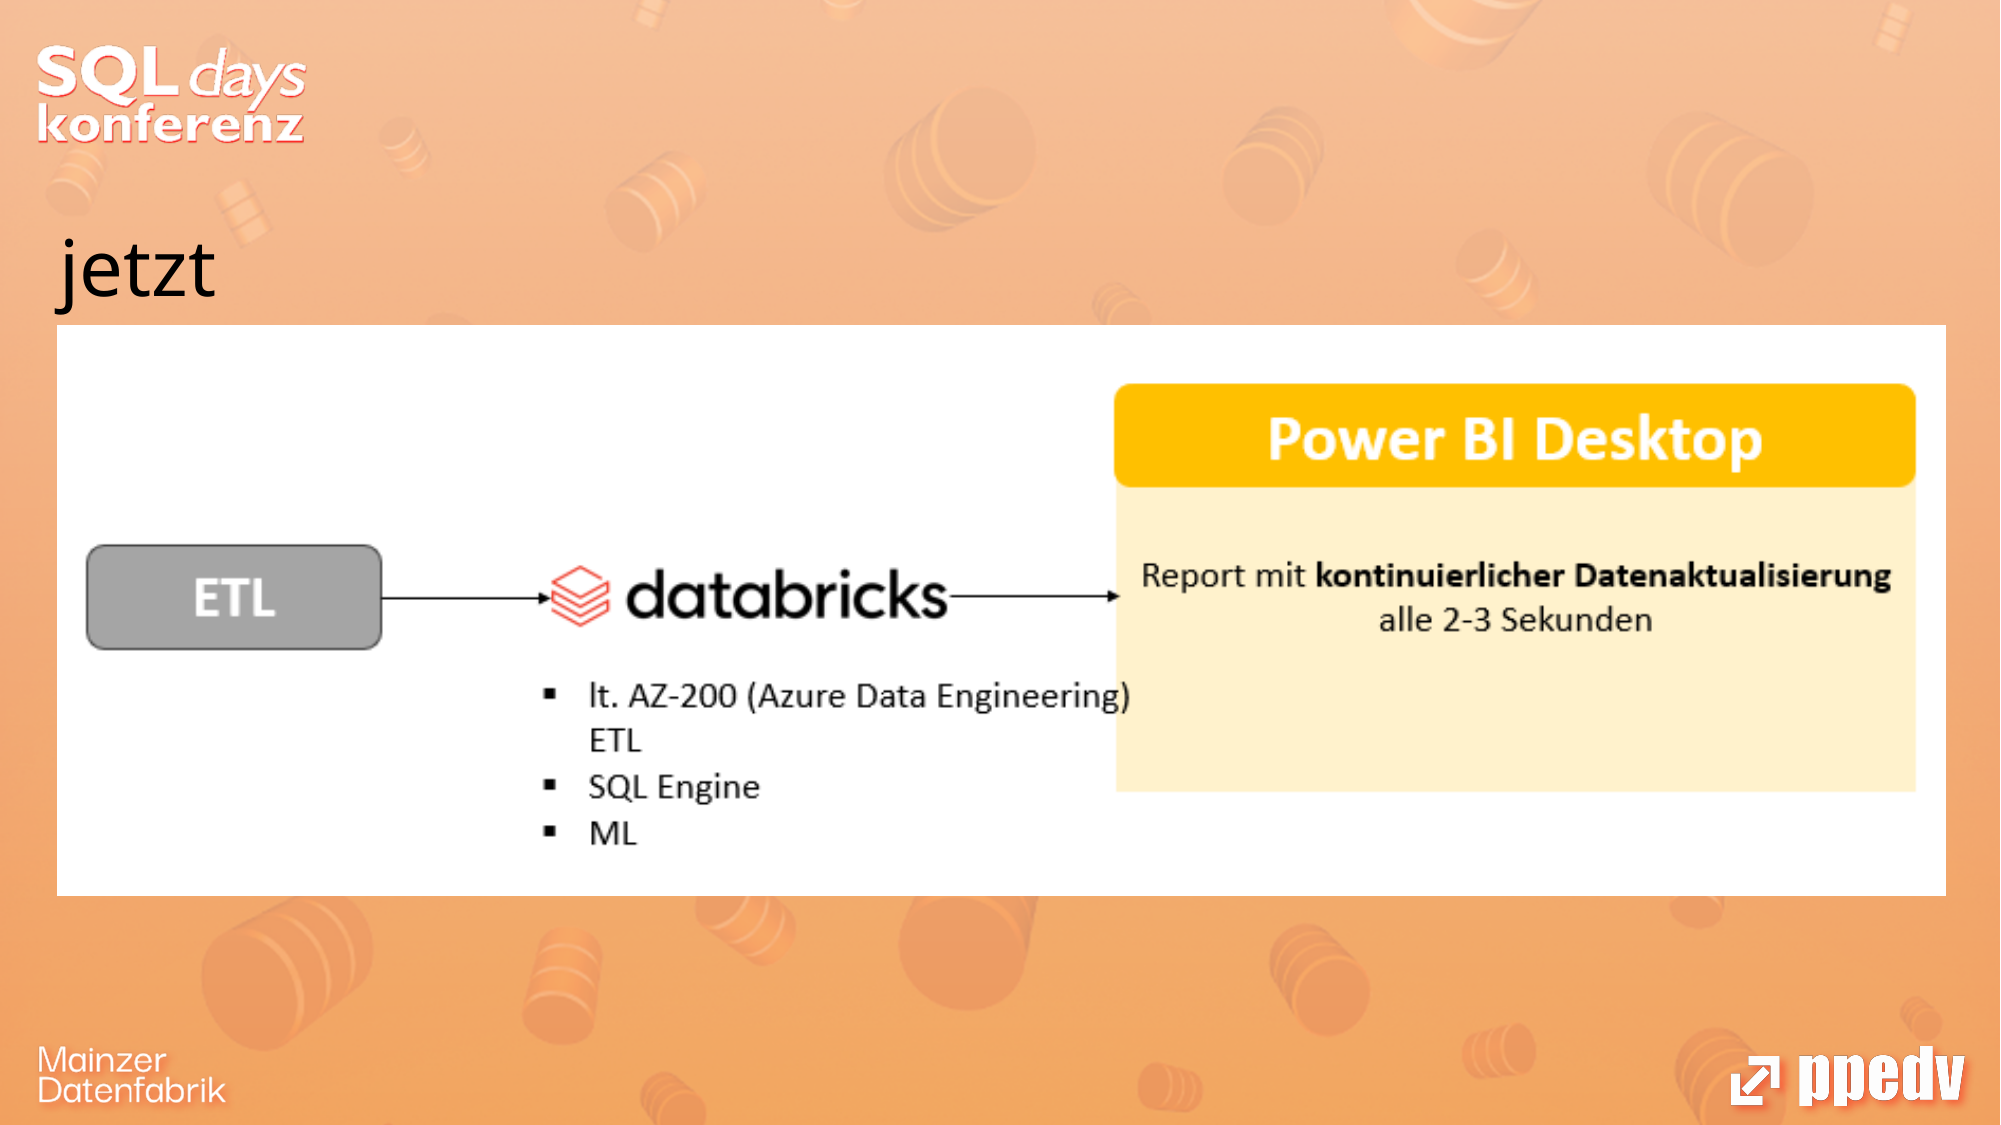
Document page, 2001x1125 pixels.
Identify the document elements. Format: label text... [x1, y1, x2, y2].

title jetzt [44, 220, 1544, 321]
picture [57, 325, 1946, 897]
picture [17, 35, 325, 169]
picture [1731, 1046, 1965, 1106]
picture [16, 958, 248, 1125]
